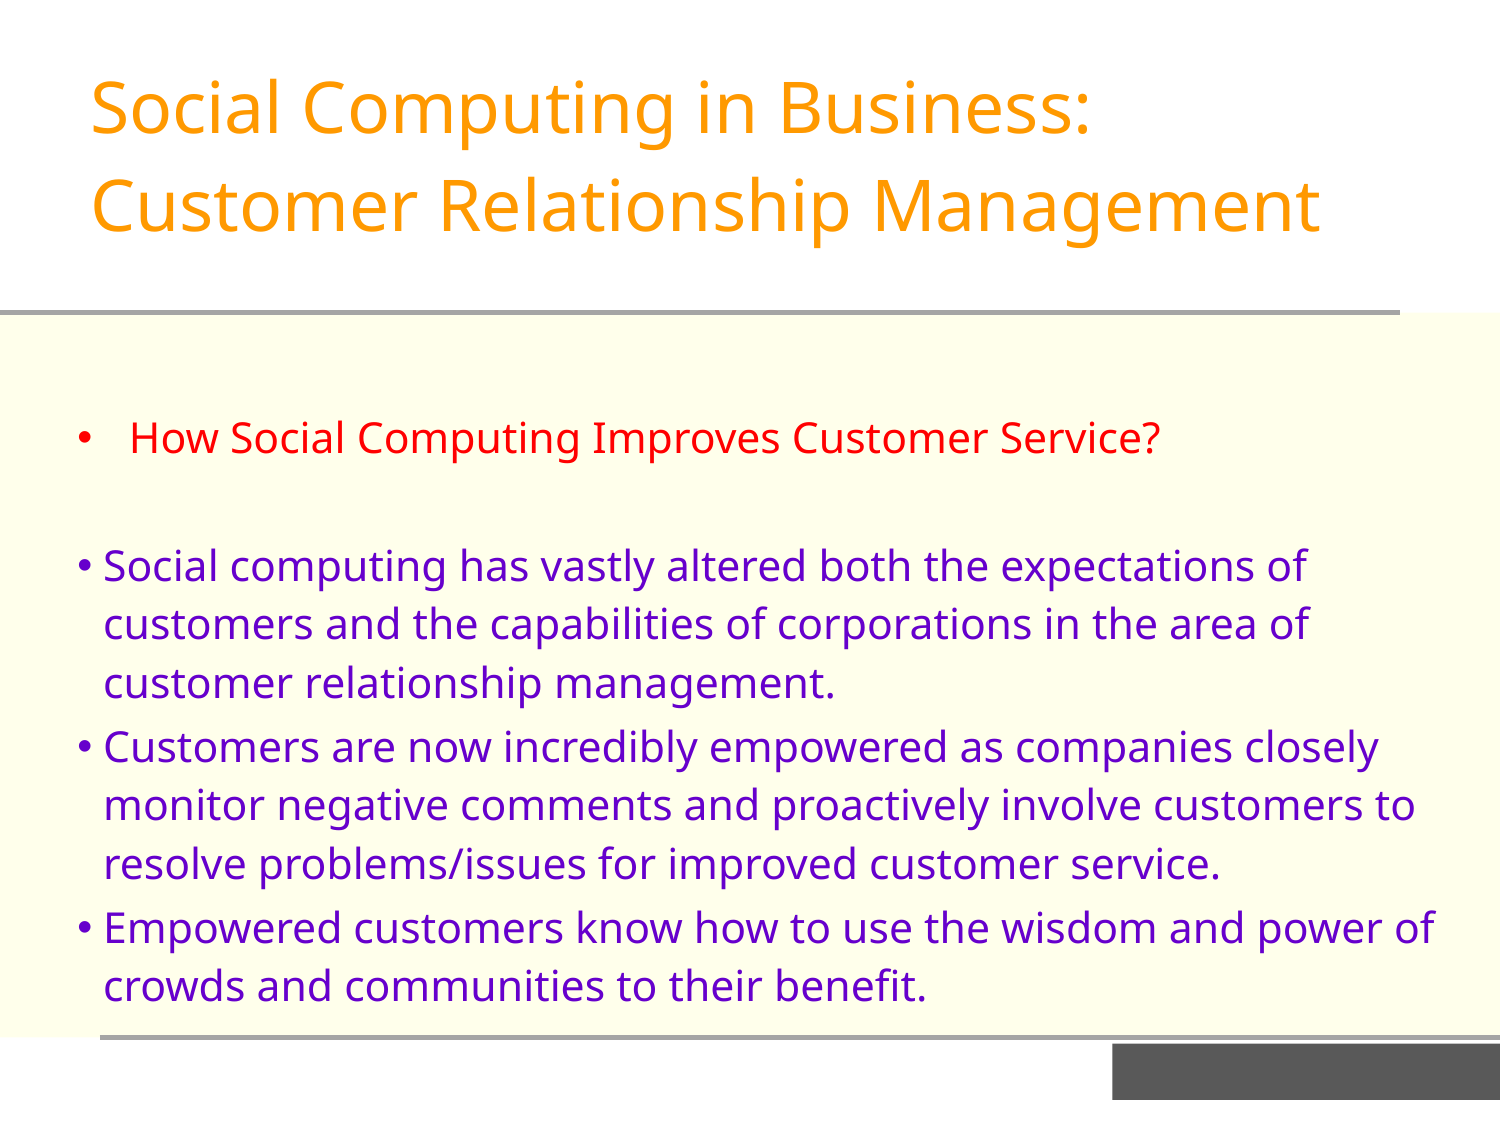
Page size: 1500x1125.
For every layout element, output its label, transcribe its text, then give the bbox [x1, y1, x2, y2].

list How Social Computing Improves Customer Service? Social computing has vastly altered both the expectations of customers and the capabilities of corporations in the area of customer relationship management. Customers are now incredibly empowered as companies closely monitor negative comments and proactively involve customers to resolve problems/issues for improved customer service. Empowered customers know how to use the wisdom and power of crowds and communities to their benefit. [62, 399, 1475, 1025]
subtitle Social Computing in Business: Customer Relationship Management [75, 50, 1413, 325]
